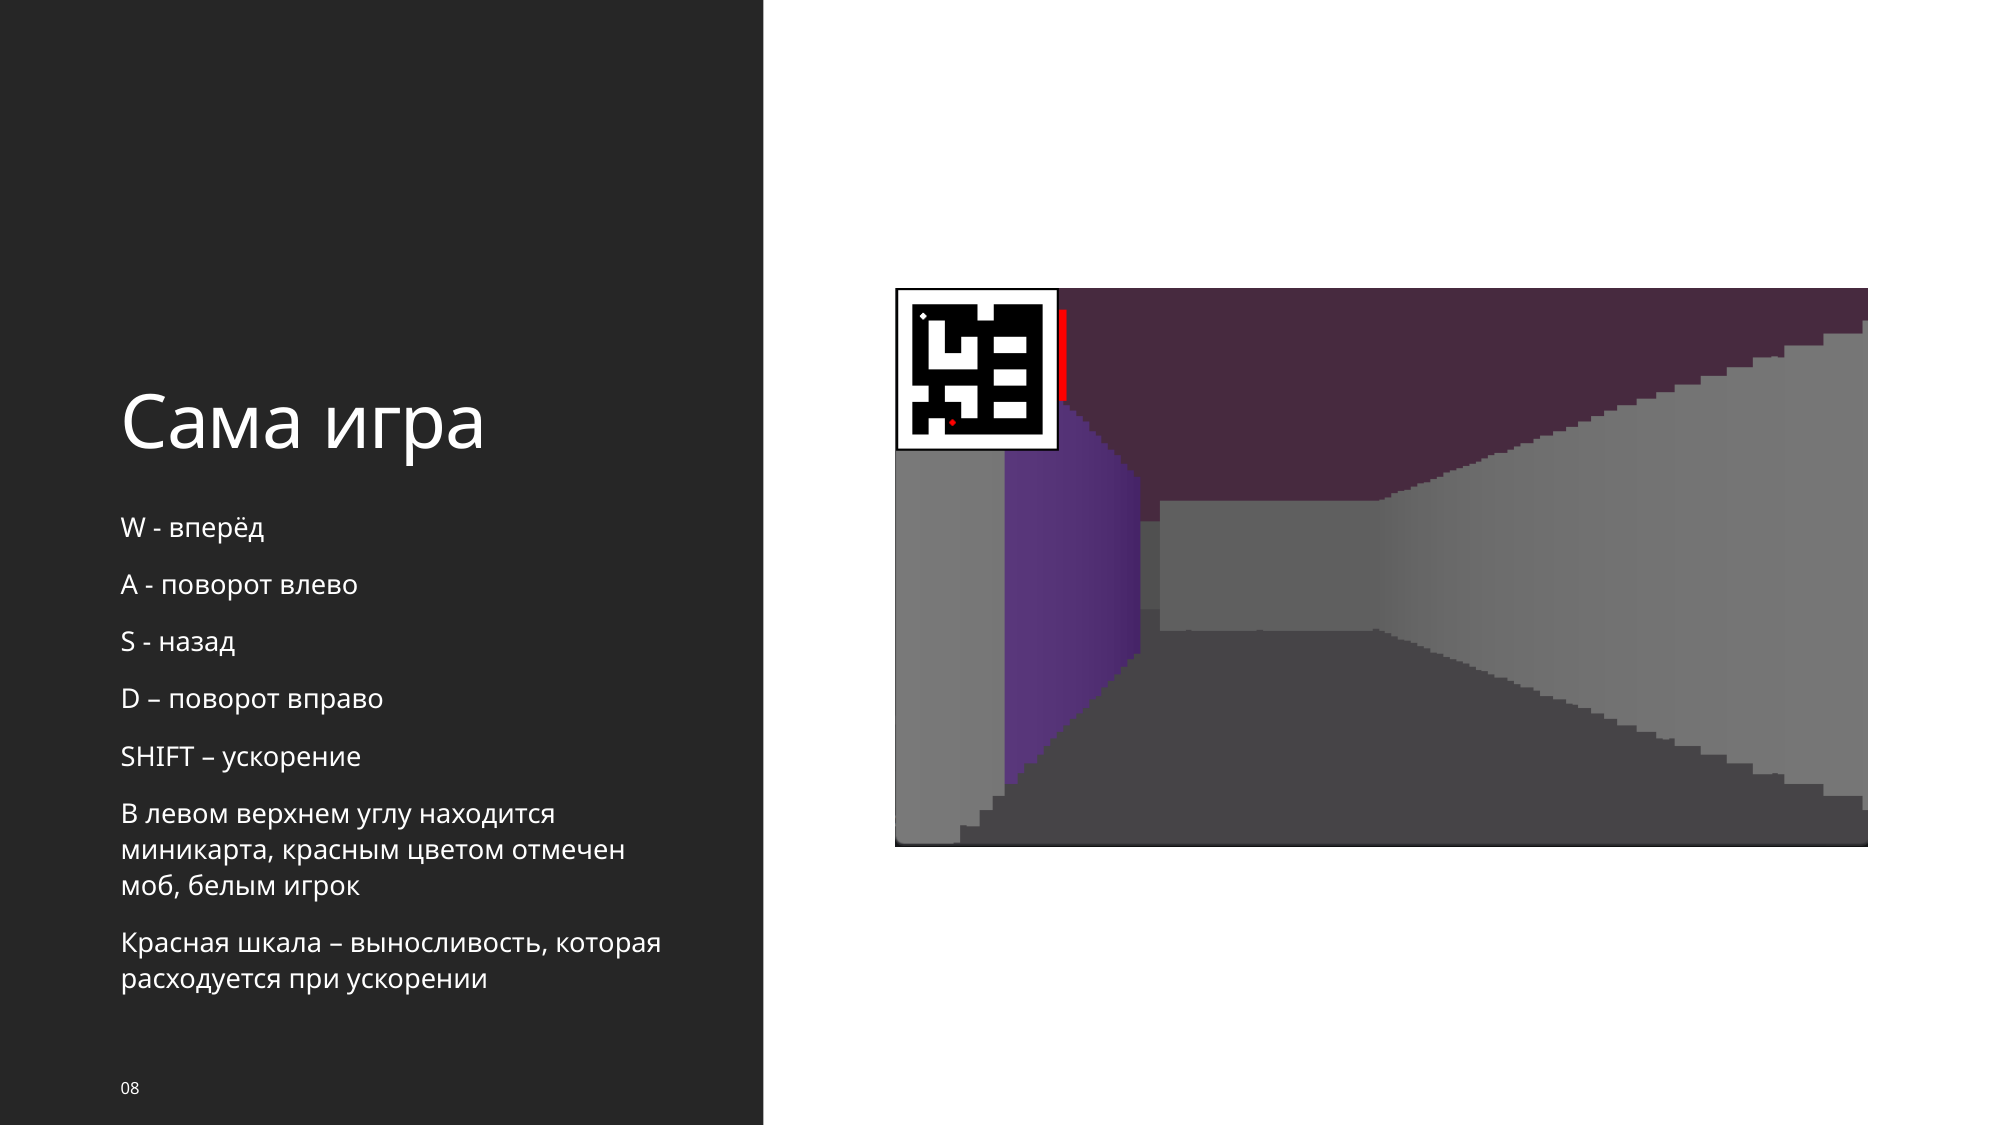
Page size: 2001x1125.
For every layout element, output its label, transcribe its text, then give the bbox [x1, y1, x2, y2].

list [894, 287, 1869, 848]
title Сама игра [105, 128, 683, 473]
list W - вперёд A - поворот влево S - назад D – поворот вправо SHIFT – ускорение В левом верхнем углу находится миникарта, красным цветом отмечен моб, белым игрок Красная шкала – выносливость, которая расходуется при ускорении [105, 499, 683, 1002]
slide_number 08 [105, 1057, 683, 1118]
